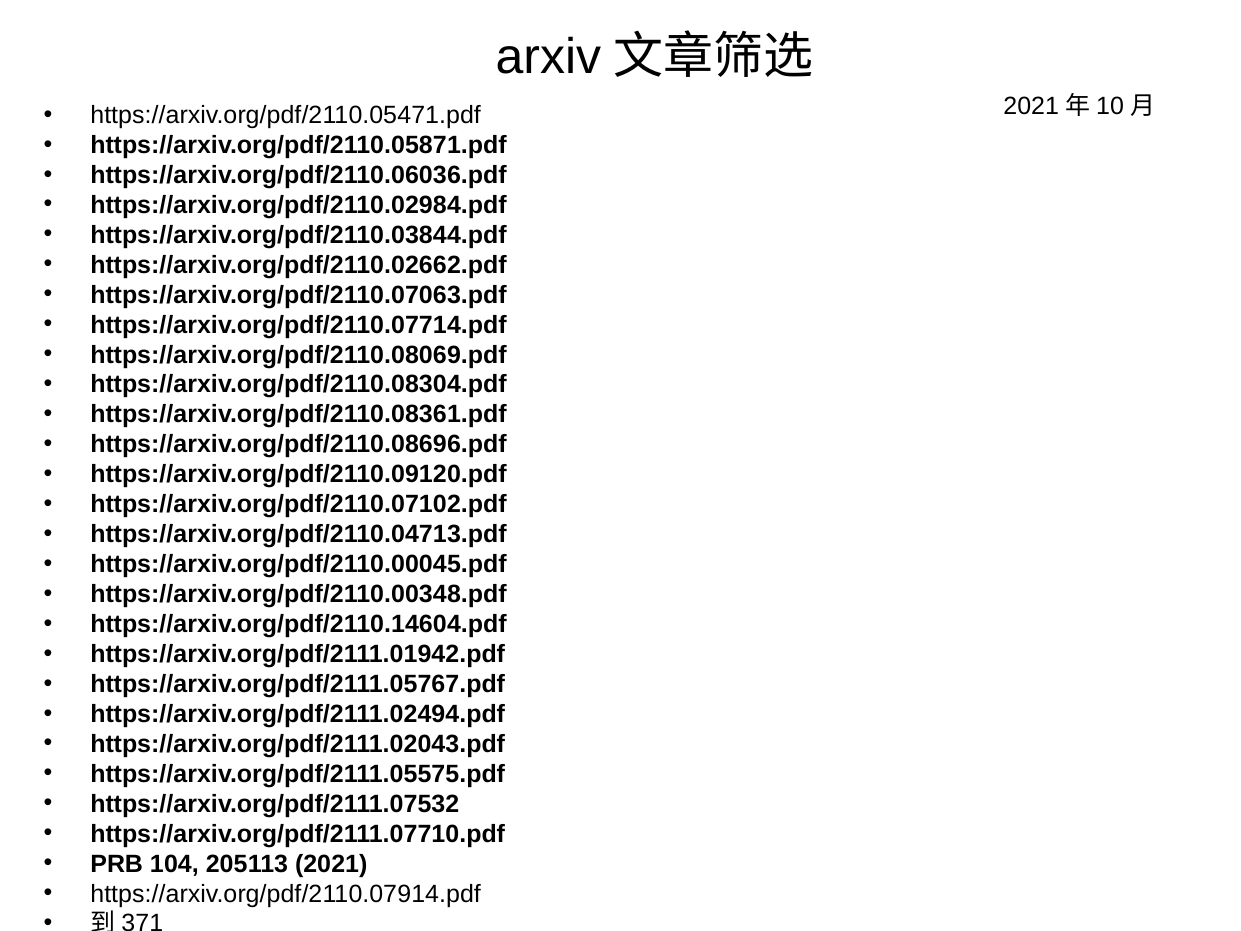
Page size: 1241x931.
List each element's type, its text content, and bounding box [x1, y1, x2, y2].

text_box https://arxiv.org/pdf/2110.05471.pdf https://arxiv.org/pdf/2110.05871.pdf https://arxiv.org/pdf/2110.06036.pdf https://arxiv.org/pdf/2110.02984.pdf https://arxiv.org/pdf/2110.03844.pdf https://arxiv.org/pdf/2110.02662.pdf https://arxiv.org/pdf/2110.07063.pdf https://arxiv.org/pdf/2110.07714.pdf https://arxiv.org/pdf/2110.08069.pdf https://arxiv.org/pdf/2110.08304.pdf https://arxiv.org/pdf/2110.08361.pdf https://arxiv.org/pdf/2110.08696.pdf https://arxiv.org/pdf/2110.09120.pdf https://arxiv.org/pdf/2110.07102.pdf https://arxiv.org/pdf/2110.04713.pdf https://arxiv.org/pdf/2110.00045.pdf https://arxiv.org/pdf/2110.00348.pdf https://arxiv.org/pdf/2110.14604.pdf https://arxiv.org/pdf/2111.01942.pdf https://arxiv.org/pdf/2111.05767.pdf https://arxiv.org/pdf/2111.02494.pdf https://arxiv.org/pdf/2111.02043.pdf https://arxiv.org/pdf/2111.05575.pdf https://arxiv.org/pdf/2111.07532 https://arxiv.org/pdf/2111.07710.pdf PRB 104, 205113 (2021) https://arxiv.org/pdf/2110.07914.pdf 到371 [28, 91, 523, 931]
text_box 2021年10月 [988, 81, 1229, 127]
text_box arxiv文章筛选 [480, 15, 828, 91]
